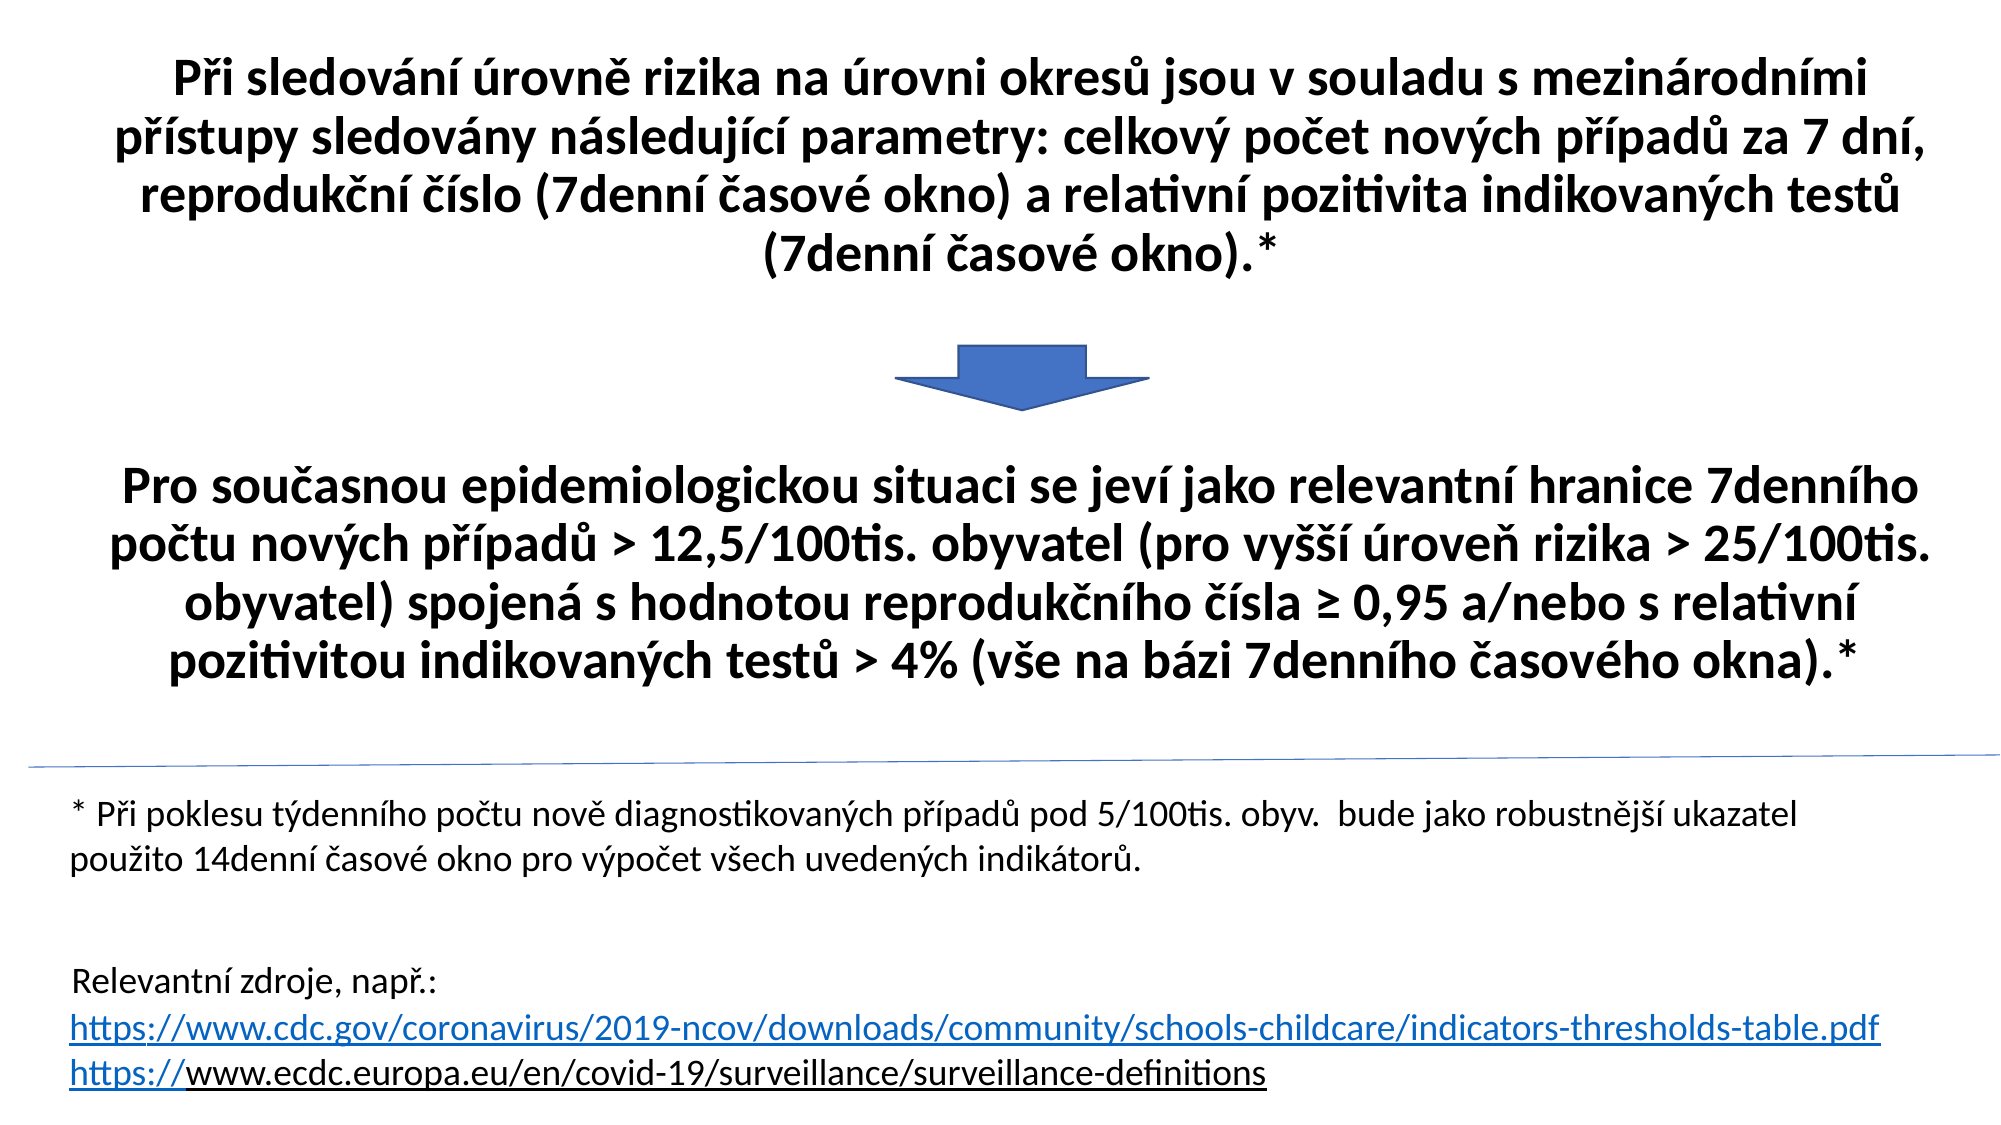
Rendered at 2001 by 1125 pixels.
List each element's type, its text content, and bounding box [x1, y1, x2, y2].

text_box https://www.cdc.gov/coronavirus/2019-ncov/downloads/community/schools-childcare/indicators-thresholds-table.pdf https://www.ecdc.europa.eu/en/covid-19/surveillance/surveillance-definitions [54, 996, 1957, 1101]
text_box Relevantní zdroje, např.: [56, 948, 462, 1009]
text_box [28, 754, 2000, 768]
text_box Při sledování úrovně rizika na úrovni okresů jsou v souladu s mezinárodními přístupy sledovány následující parametry: celkový počet nových případů za 7 dní, reprodukční číslo (7denní časové okno) a relativní pozitivita indikovaných testů (7denní časové okno).* [88, 41, 1956, 321]
text_box * Při poklesu týdenního počtu nově diagnostikovaných případů pod 5/100tis. obyv. bude jako robustnější ukazatel použito 14denní časové okno pro výpočet všech uvedených indikátorů. [54, 781, 1836, 886]
text_box Pro současnou epidemiologickou situaci se jeví jako relevantní hranice 7denního počtu nových případů > 12,5/100tis. obyvatel (pro vyšší úroveň rizika > 25/100tis. obyvatel) spojená s hodnotou reprodukčního čísla ≥ 0,95 a/nebo s relativní pozitivitou indikovaných testů > 4% (vše na bázi 7denního časového okna).* [88, 449, 1956, 729]
text_box [894, 344, 1150, 412]
